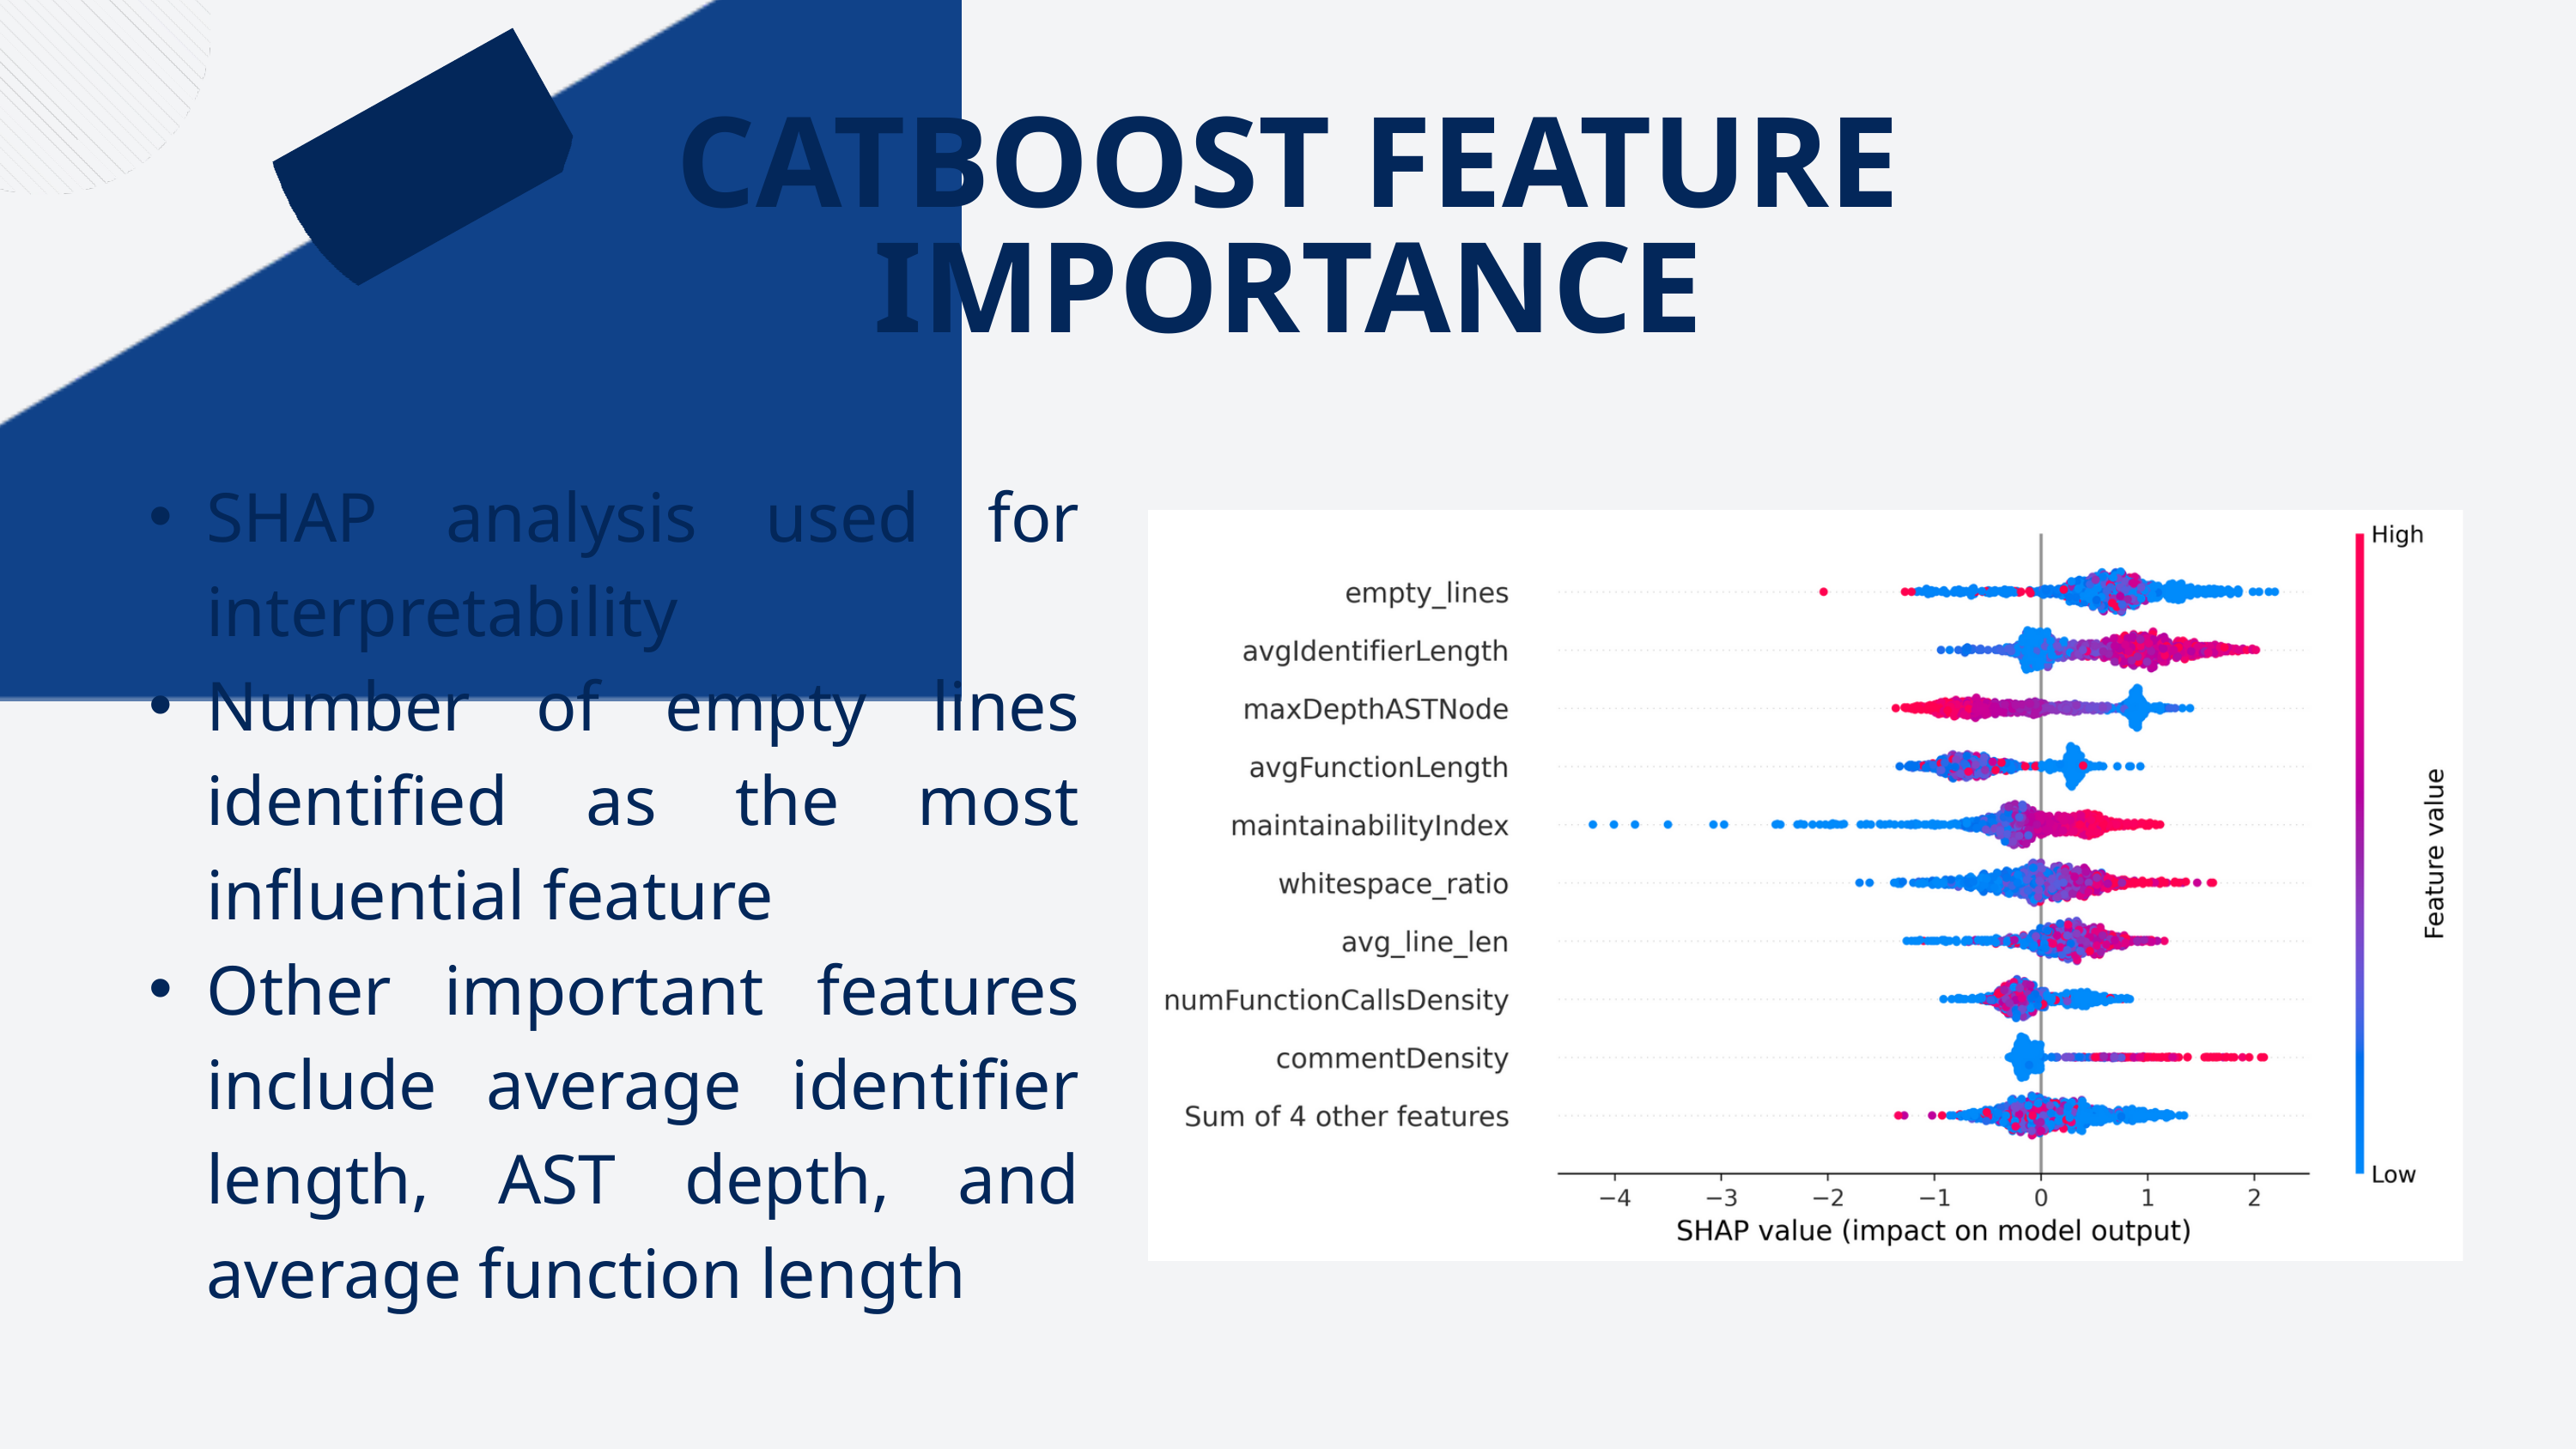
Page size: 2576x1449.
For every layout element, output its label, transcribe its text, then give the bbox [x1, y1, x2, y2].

text_box SHAP analysis used for interpretability Number of empty lines identified as the most influential feature Other important features include average identifier length, AST depth, and average function length [91, 460, 1080, 1407]
text_box [1148, 510, 2464, 1262]
text_box [0, 0, 211, 195]
text_box [0, 0, 962, 701]
text_box [251, 27, 557, 306]
text_box CATBOOST FEATURE IMPORTANCE [513, 106, 2063, 358]
